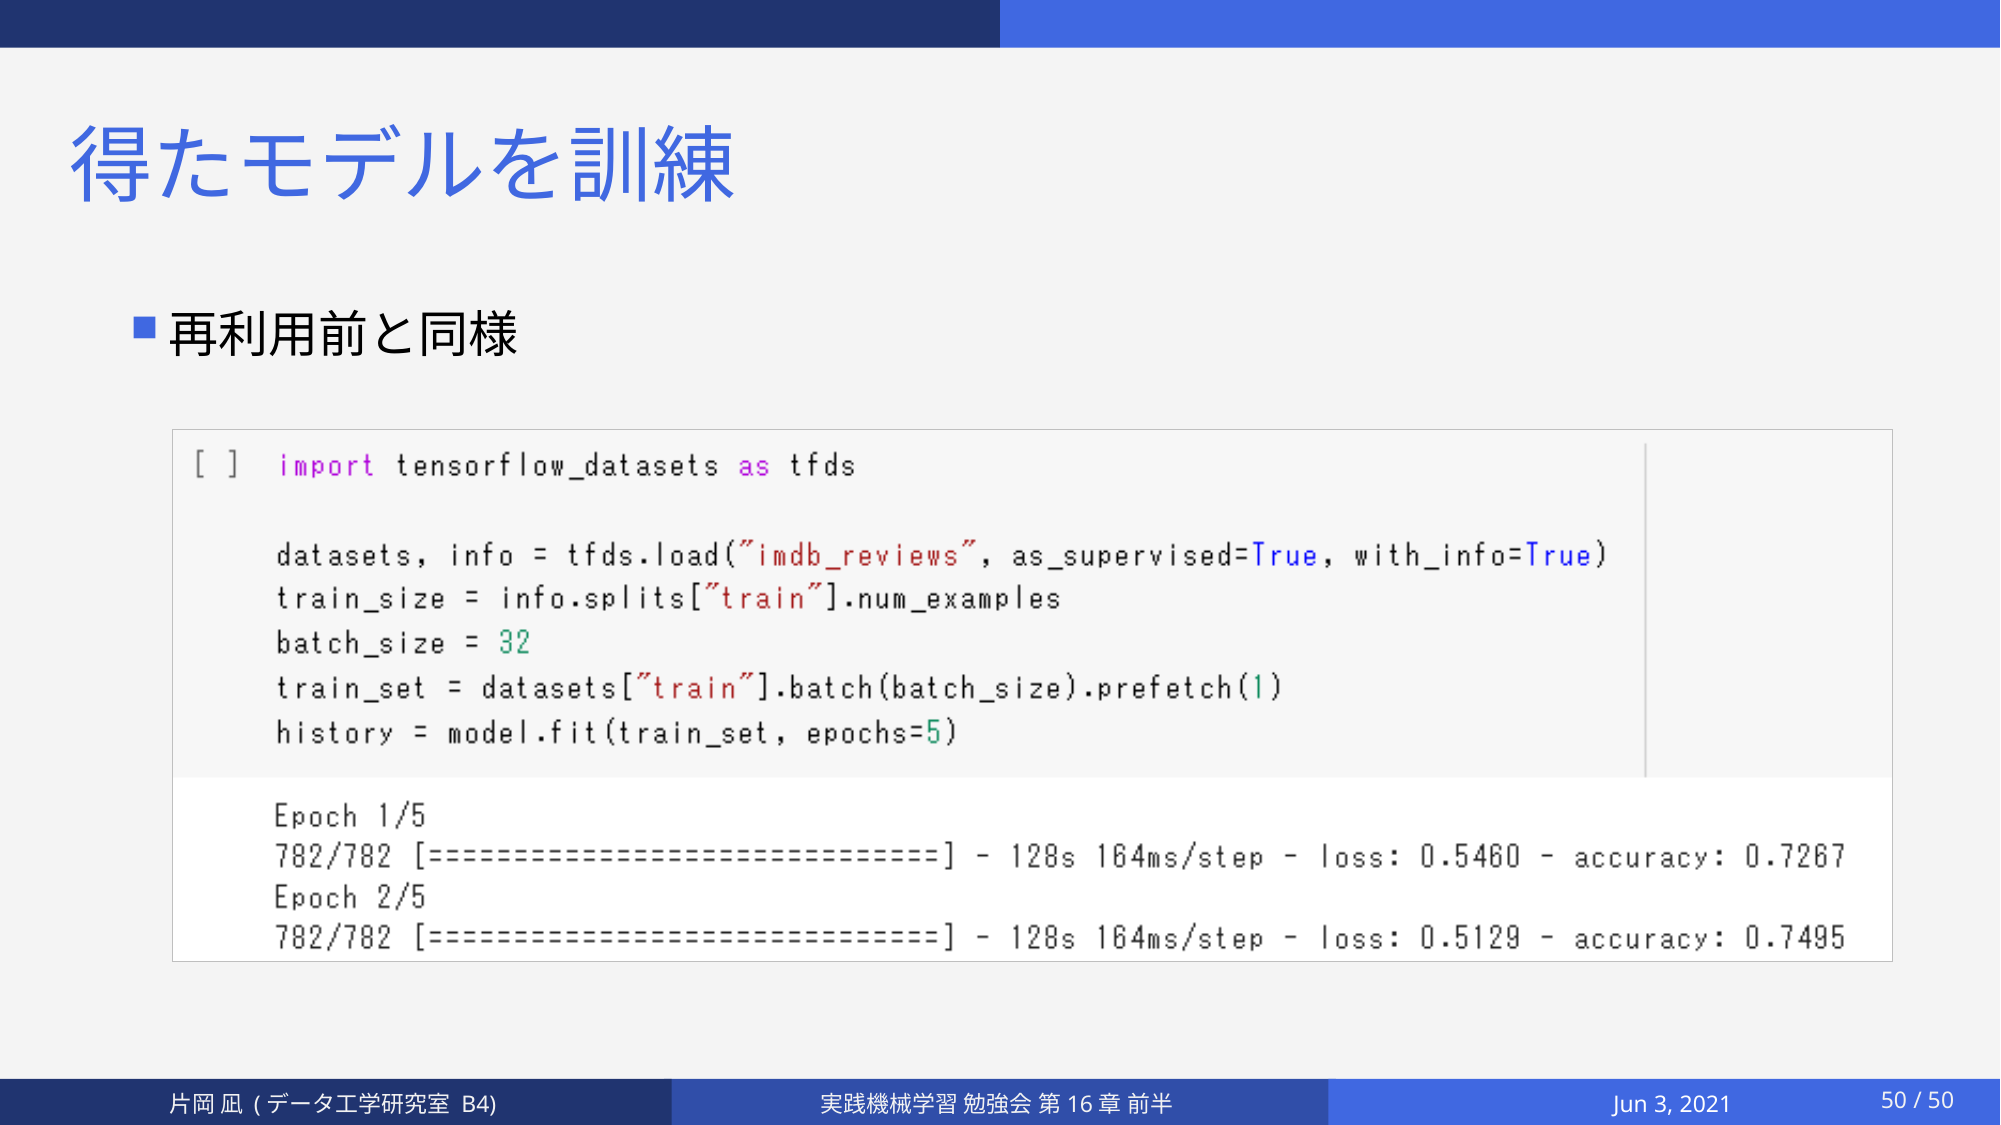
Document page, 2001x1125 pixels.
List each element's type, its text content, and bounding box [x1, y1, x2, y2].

title 得たモデルを訓練 [54, 59, 1893, 277]
list 再利用前と同様 [115, 277, 1893, 1013]
picture [172, 429, 1893, 962]
